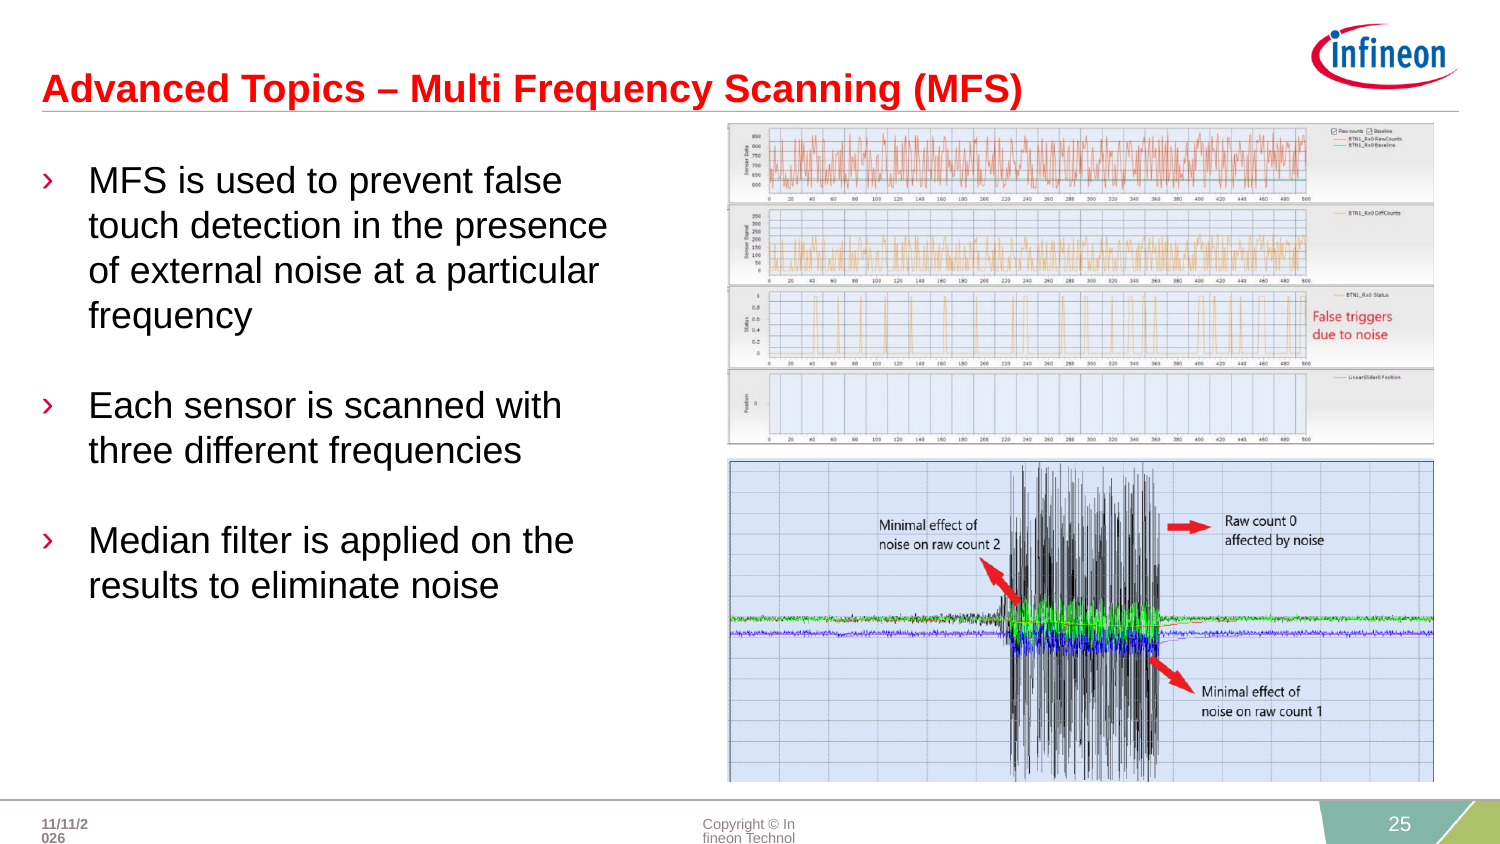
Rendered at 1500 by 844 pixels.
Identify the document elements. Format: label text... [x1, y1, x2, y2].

list MFS is used to prevent false touch detection in the presence of external noise at a particular frequency Each sensor is scanned with three different frequencies Median filter is applied on the results to eliminate noise [41, 156, 621, 786]
slide_number 21-May-20 [41, 804, 89, 843]
picture [0, 799, 1500, 844]
slide_number 25 [1364, 804, 1412, 843]
picture [726, 458, 1435, 782]
picture [0, 0, 1500, 112]
title Advanced Topics – Multi Frequency Scanning (MFS) [41, 23, 1227, 112]
picture [726, 122, 1435, 446]
footer Copyright © Infineon Technologies AG 2020. All rights reserved. [702, 804, 798, 843]
